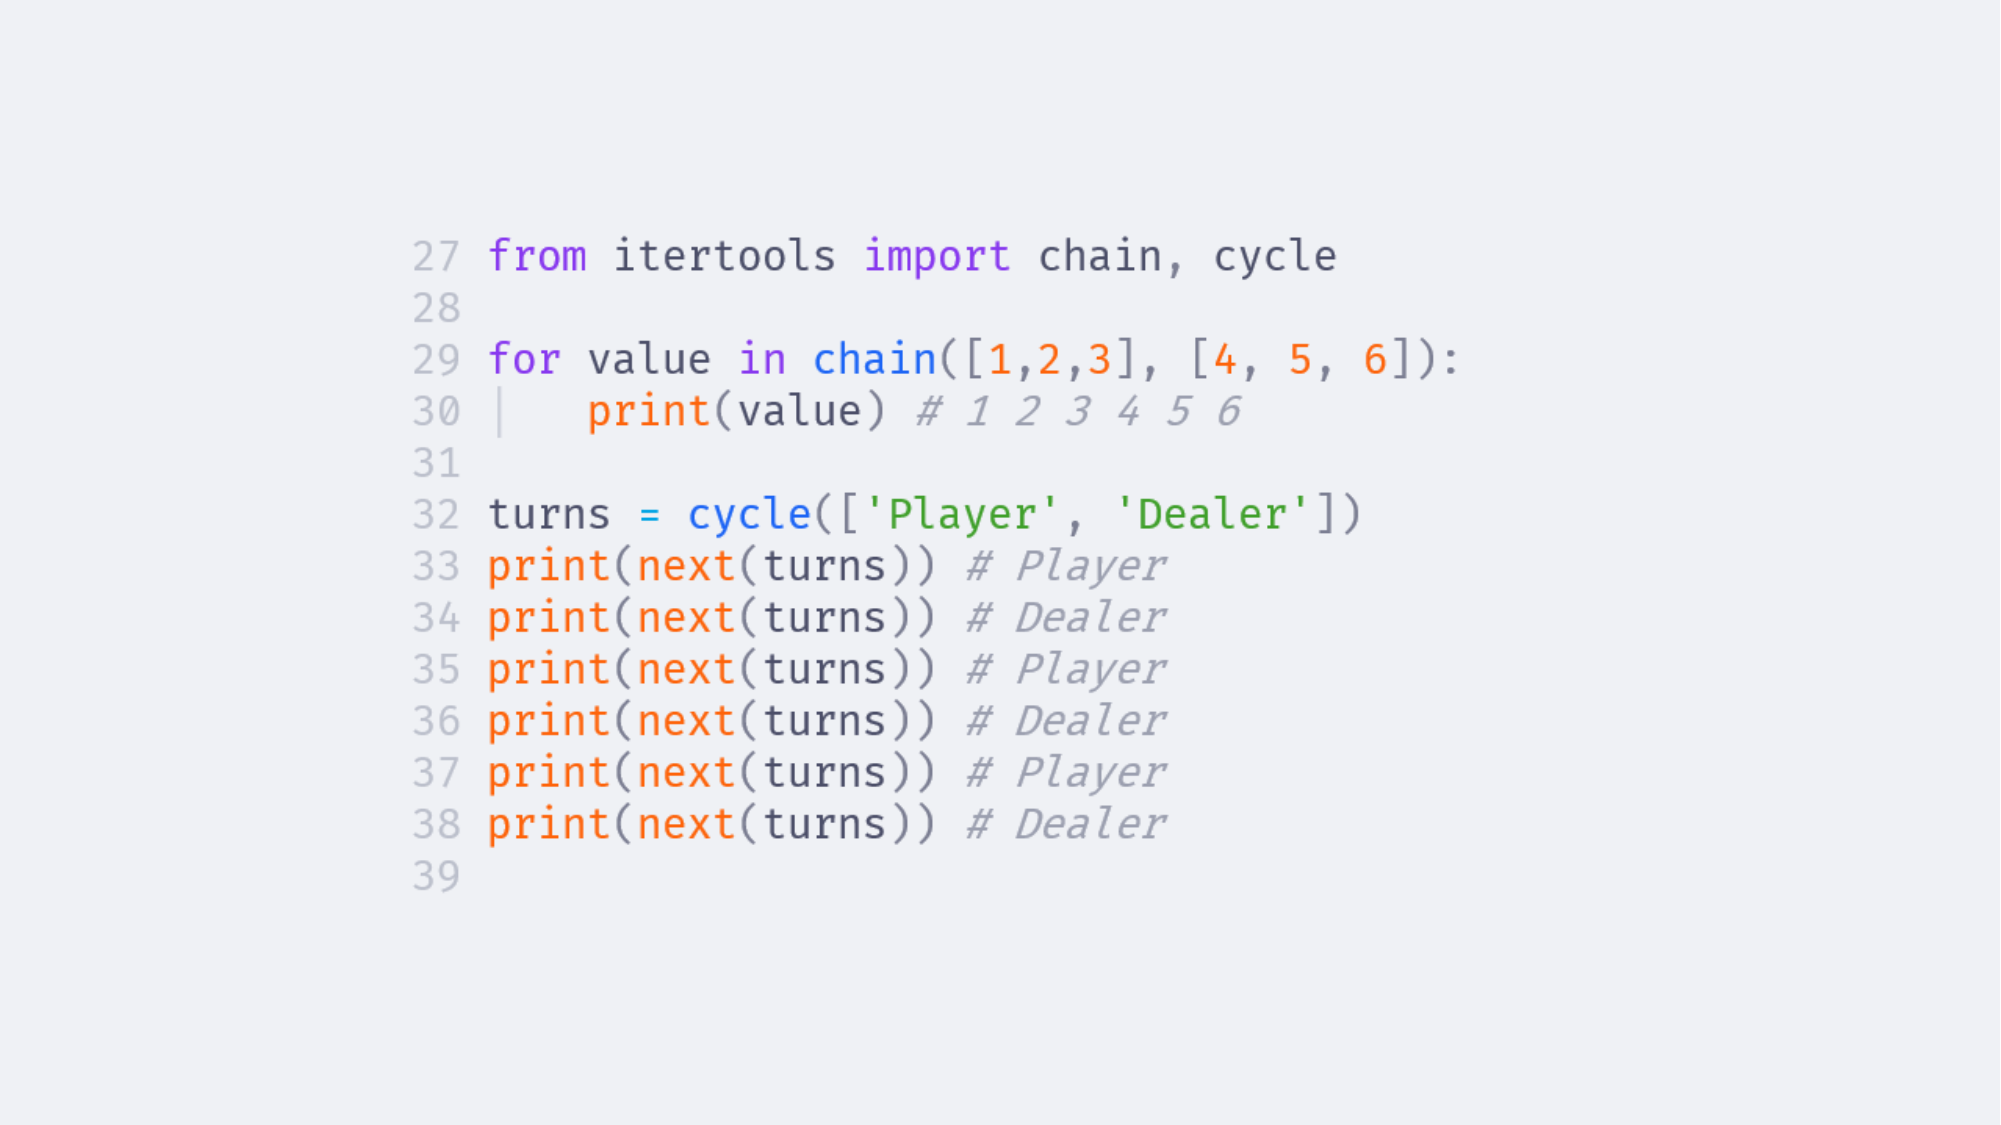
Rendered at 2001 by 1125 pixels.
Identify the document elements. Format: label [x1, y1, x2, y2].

picture [385, 230, 1615, 895]
